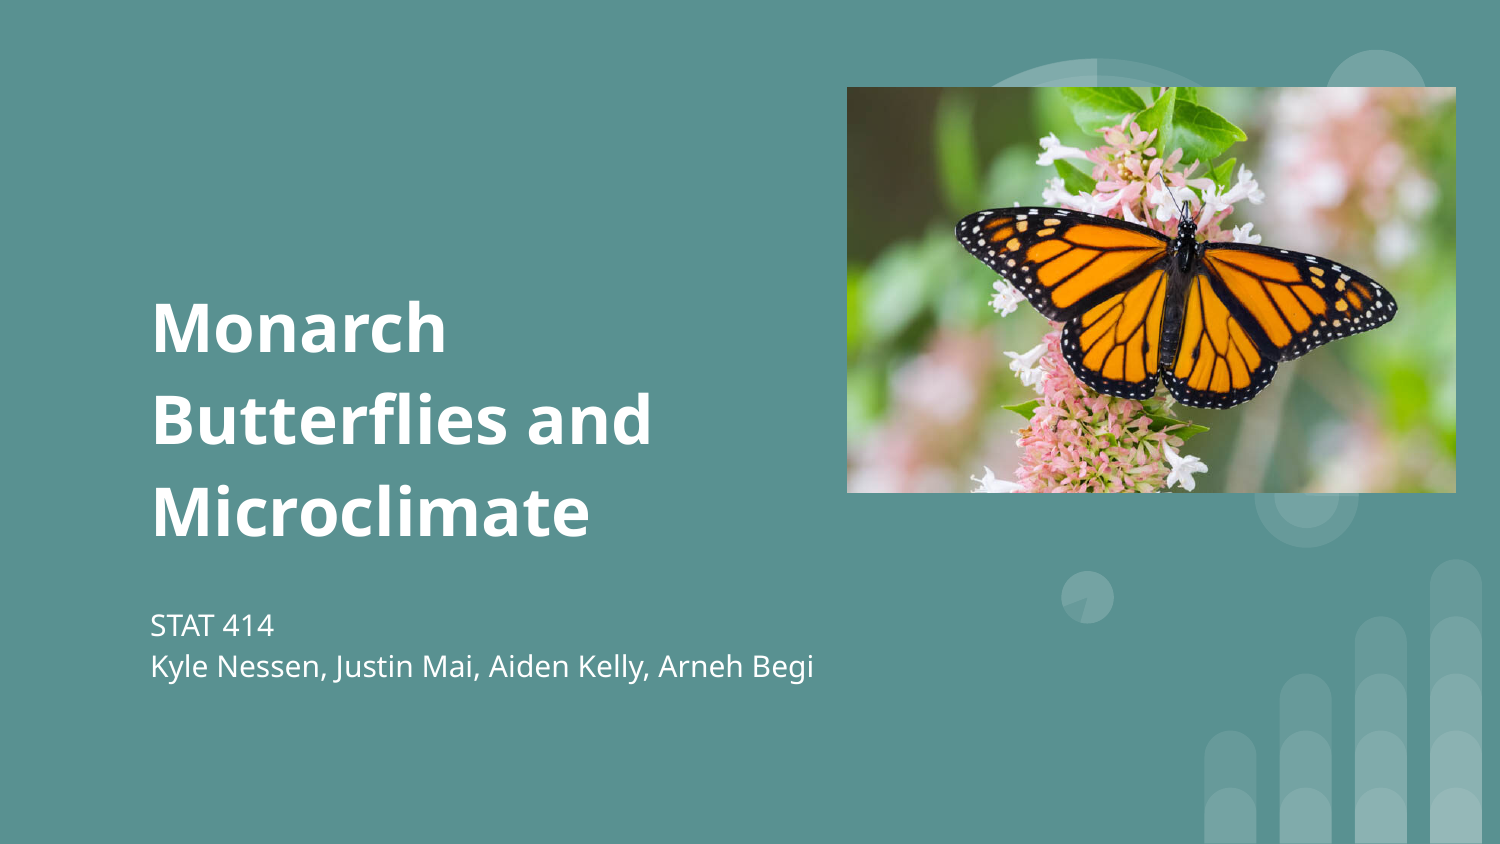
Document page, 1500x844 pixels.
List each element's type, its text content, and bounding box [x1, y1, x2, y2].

subtitle STAT 414 Kyle Nessen, Justin Mai, Aiden Kelly, Arneh Begi [135, 589, 834, 704]
title Monarch Butterflies and Microclimate [135, 264, 834, 572]
picture [846, 87, 1456, 493]
